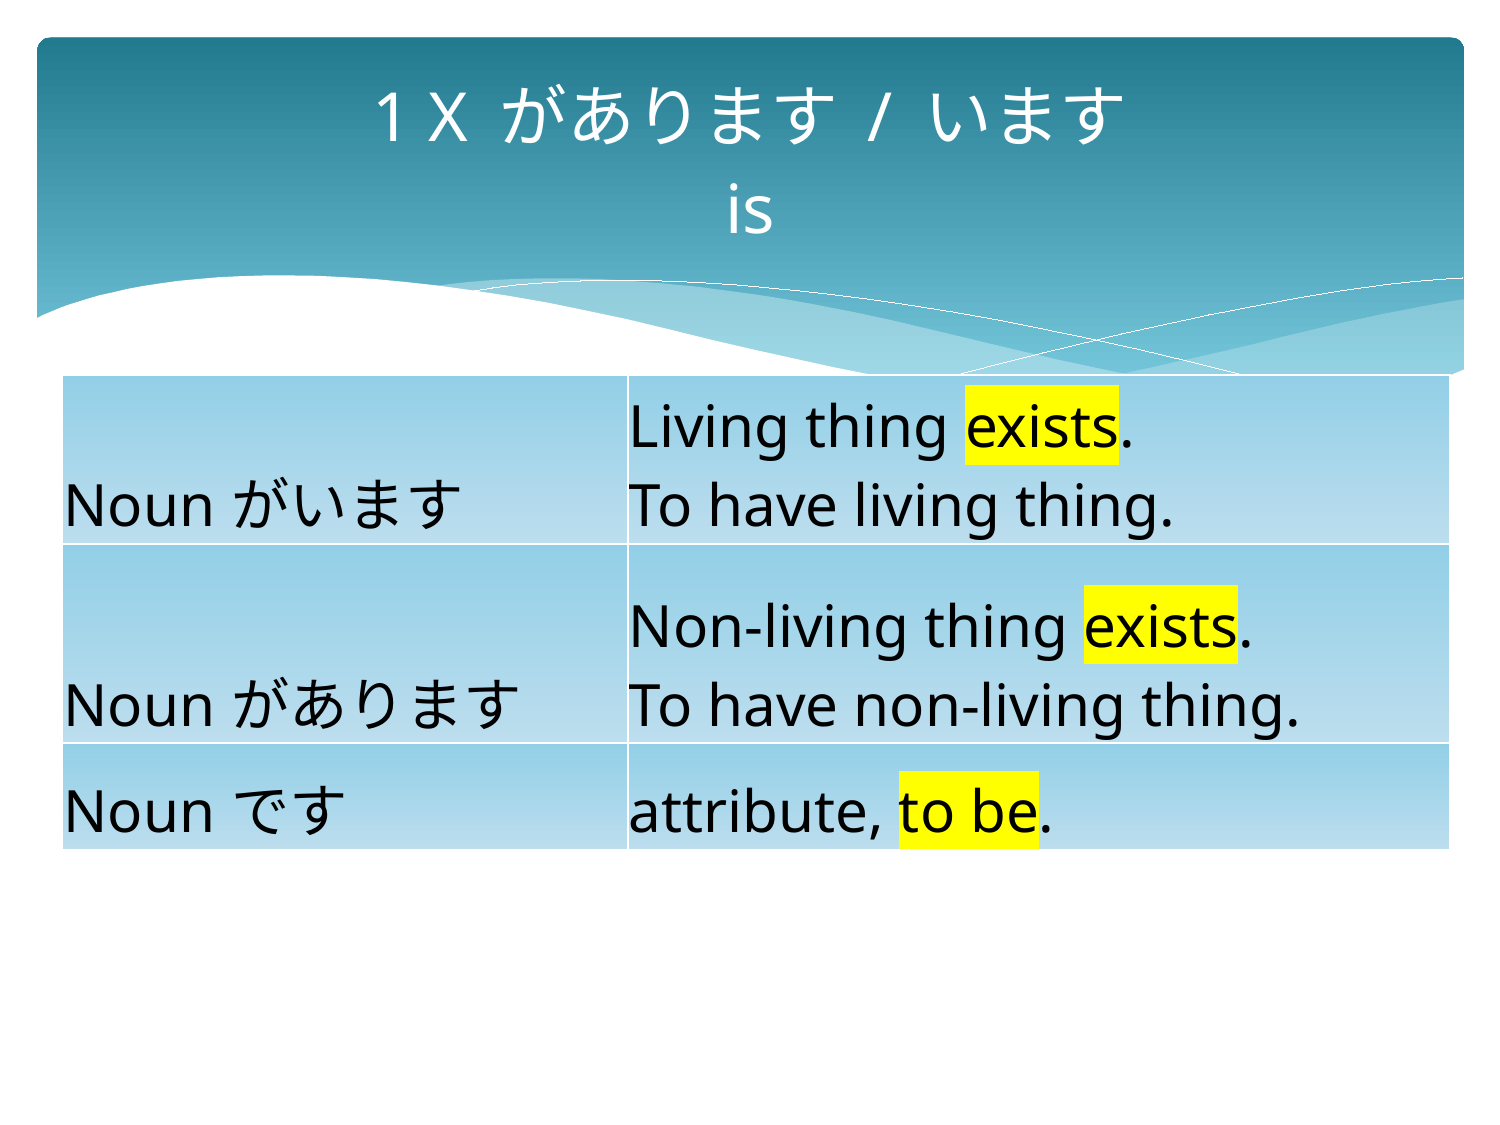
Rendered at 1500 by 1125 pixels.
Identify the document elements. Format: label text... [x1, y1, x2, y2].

table_cell attribute, to be. [629, 744, 1449, 849]
table_header Living thing exists. To have living thing. [629, 376, 1449, 543]
table_header Nounがいます [63, 376, 627, 543]
table_cell Nounがあります [63, 545, 627, 742]
table_cell Nounです [63, 744, 627, 849]
title 1 X があります / います is [75, 55, 1425, 261]
table_cell Non-living thing exists. To have non-living thing. [629, 545, 1449, 742]
